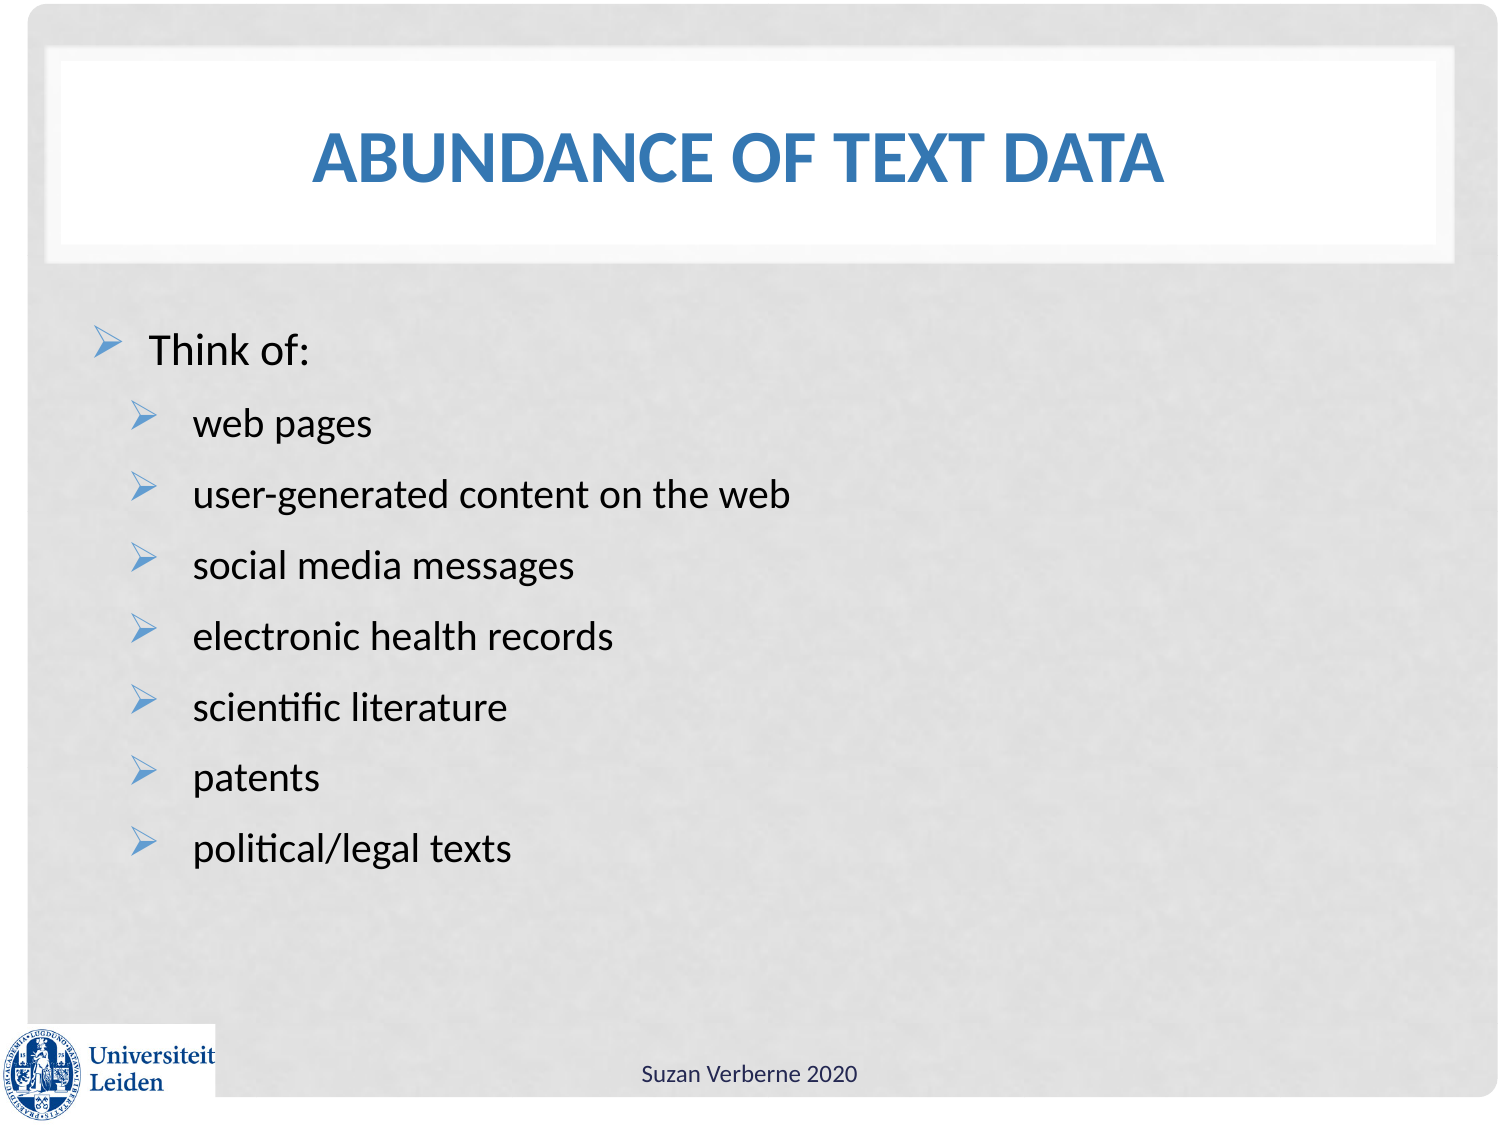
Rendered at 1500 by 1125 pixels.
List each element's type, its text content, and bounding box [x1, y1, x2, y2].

footer Suzan Verberne 2020 [512, 1042, 988, 1103]
list Think of: web pages user-generated content on the web social media messages electronic health records scientific literature patents political/legal texts [75, 312, 1425, 1005]
title Abundance of Text data [69, 66, 1425, 238]
picture [0, 1024, 216, 1125]
